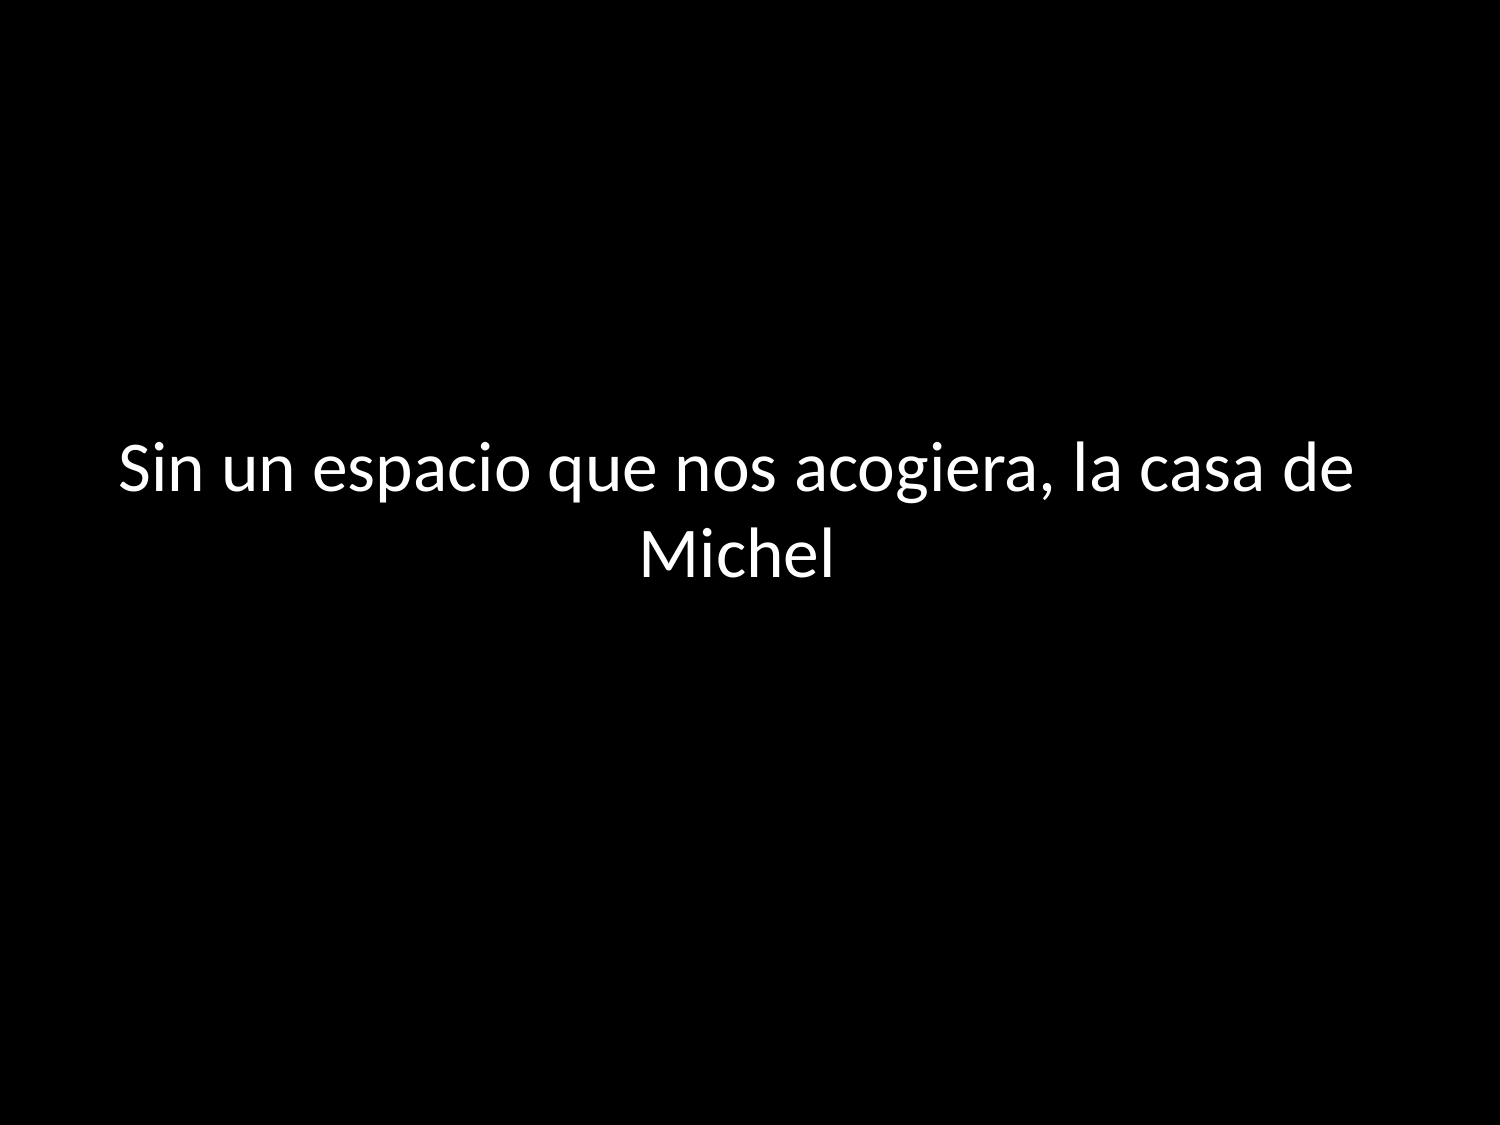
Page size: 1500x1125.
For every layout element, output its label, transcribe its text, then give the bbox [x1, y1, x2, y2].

title Sin un espacio que nos acogiera, la casa de Michel [62, 412, 1413, 600]
